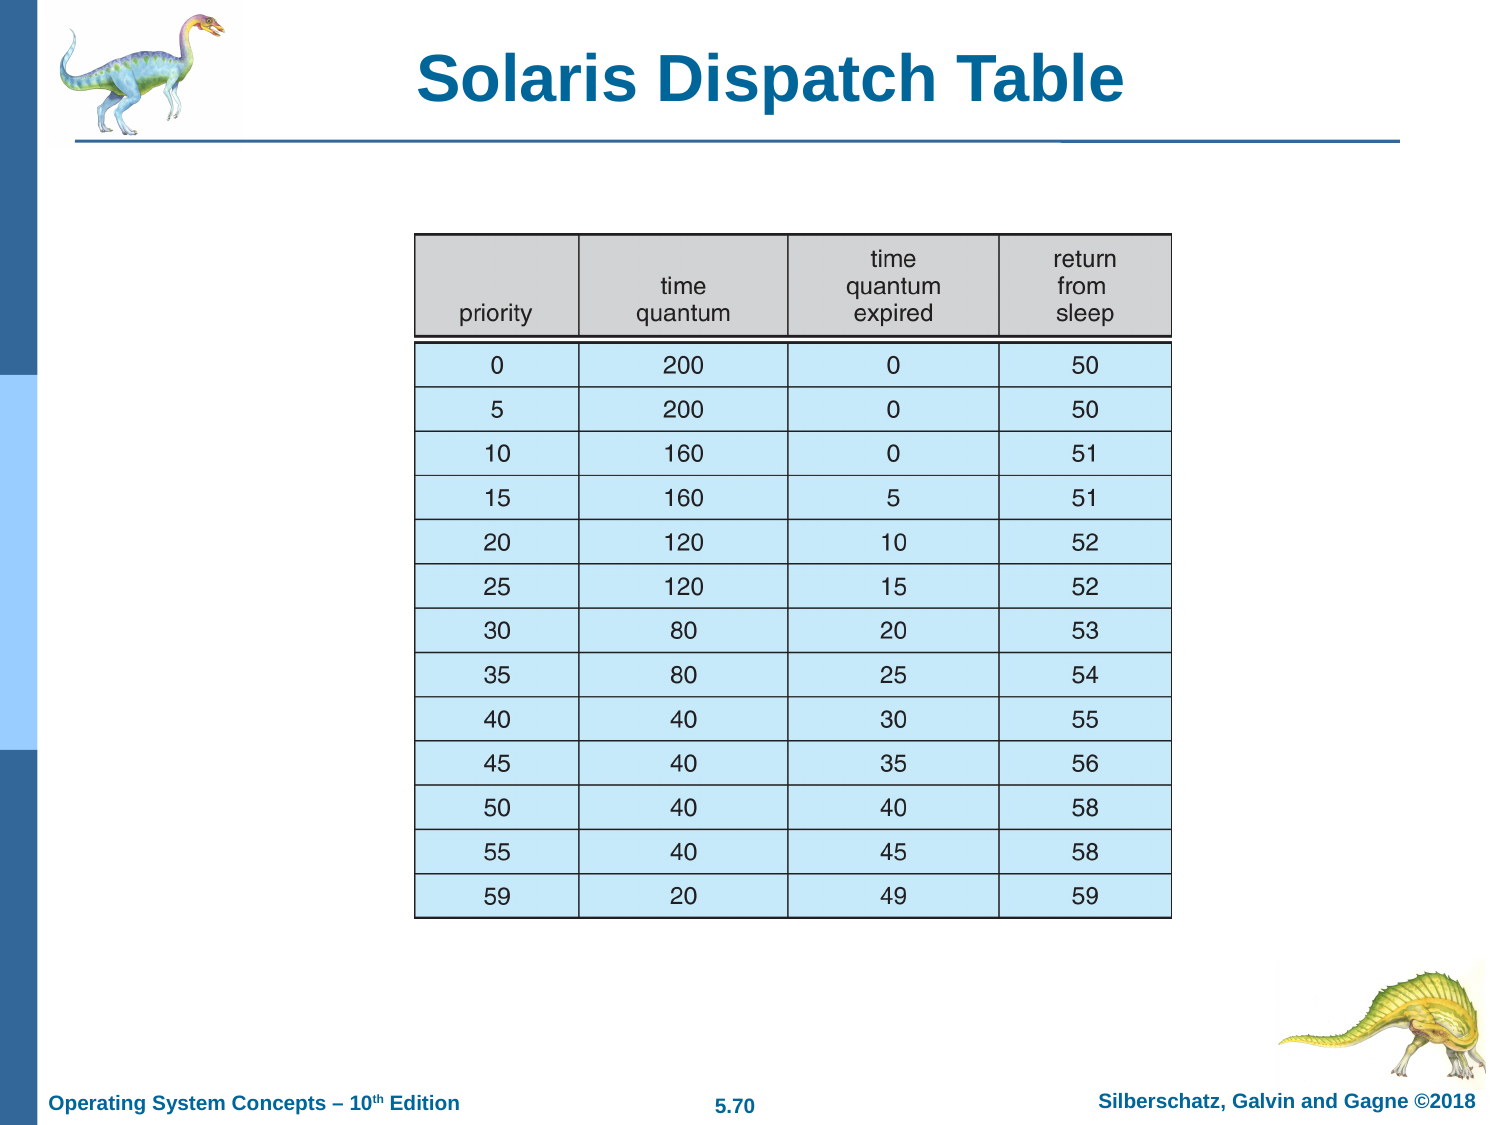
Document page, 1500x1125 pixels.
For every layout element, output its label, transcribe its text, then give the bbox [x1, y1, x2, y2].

picture [1275, 959, 1486, 1090]
picture [46, 0, 243, 149]
picture [414, 233, 1172, 920]
title Solaris Dispatch Table [135, 18, 1425, 123]
